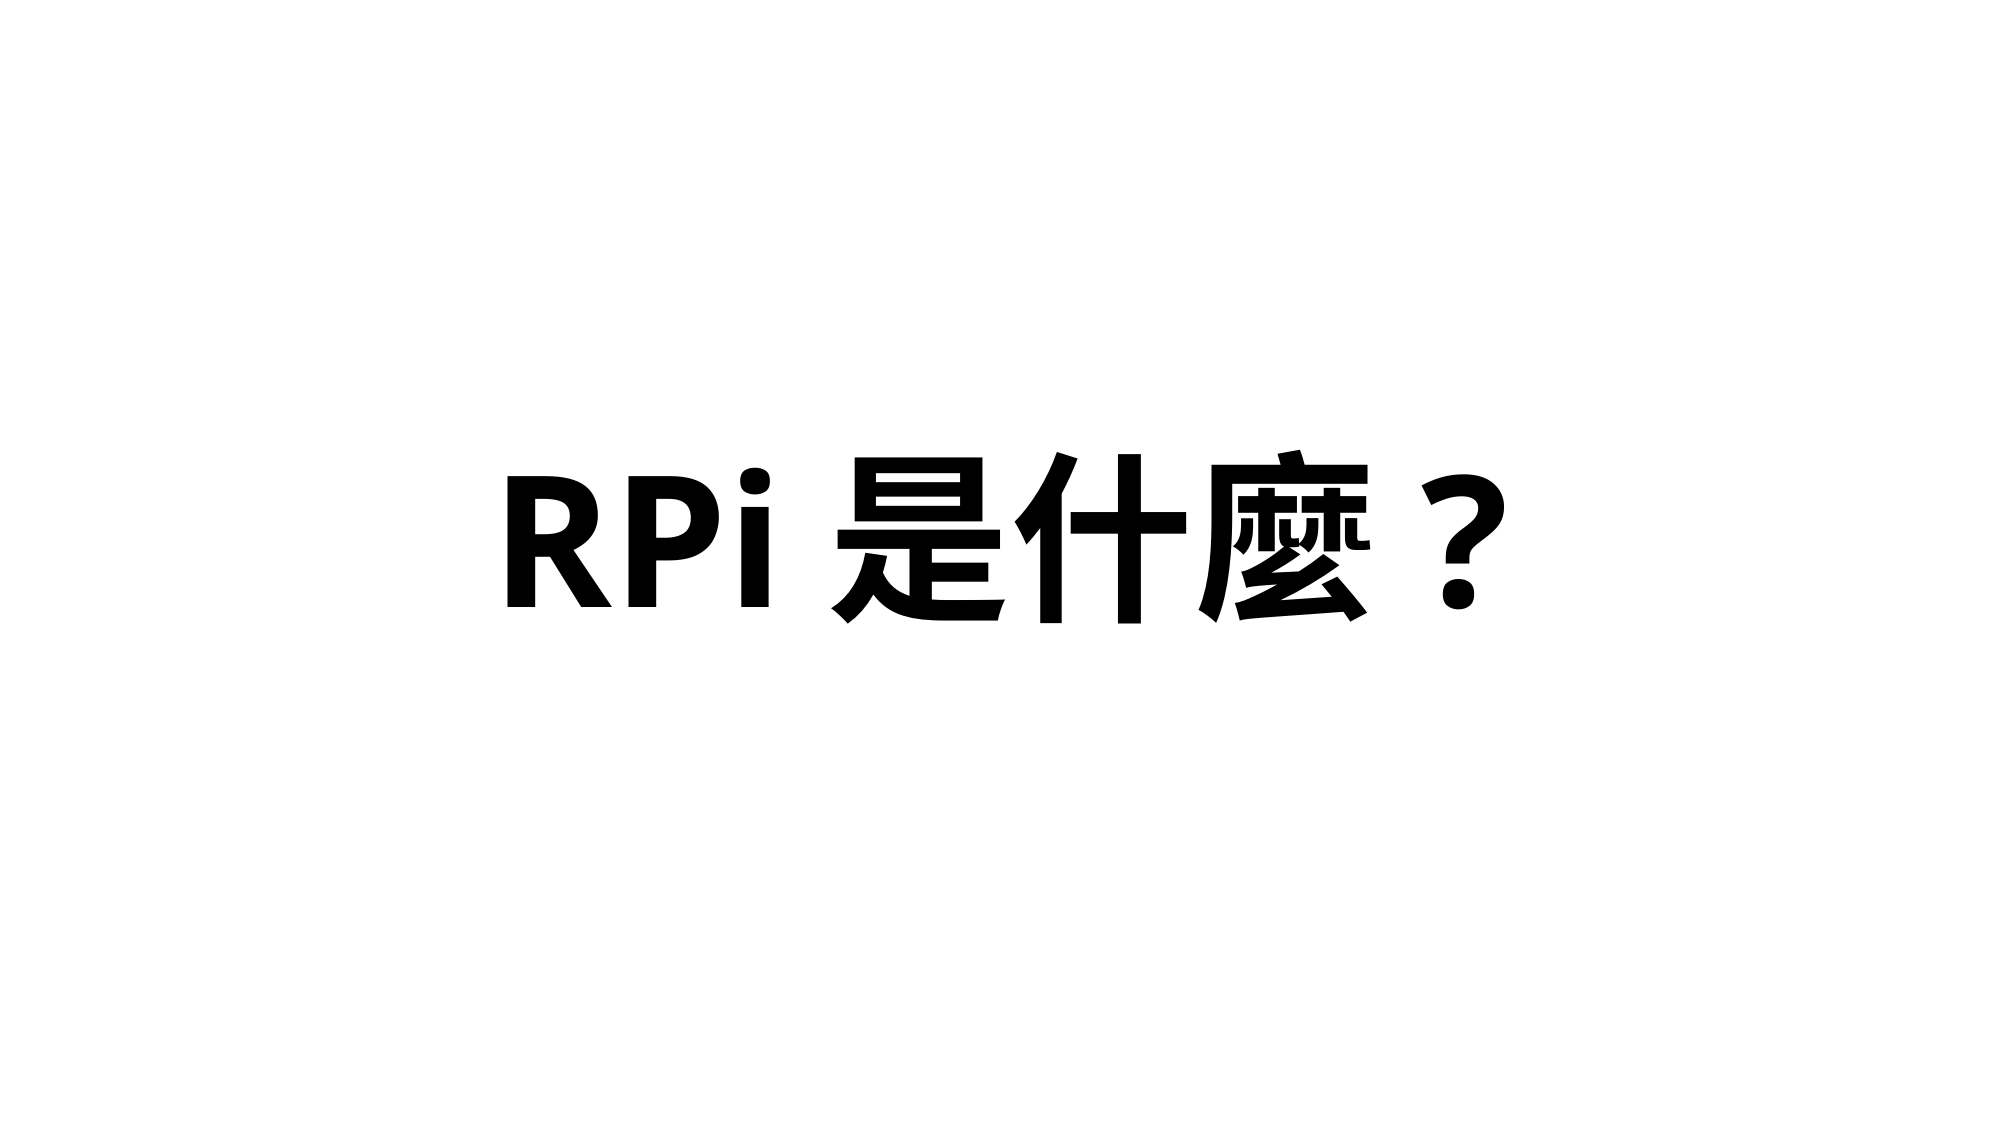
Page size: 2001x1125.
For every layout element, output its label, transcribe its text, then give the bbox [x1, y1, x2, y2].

title RPi是什麼? [137, 439, 1863, 657]
